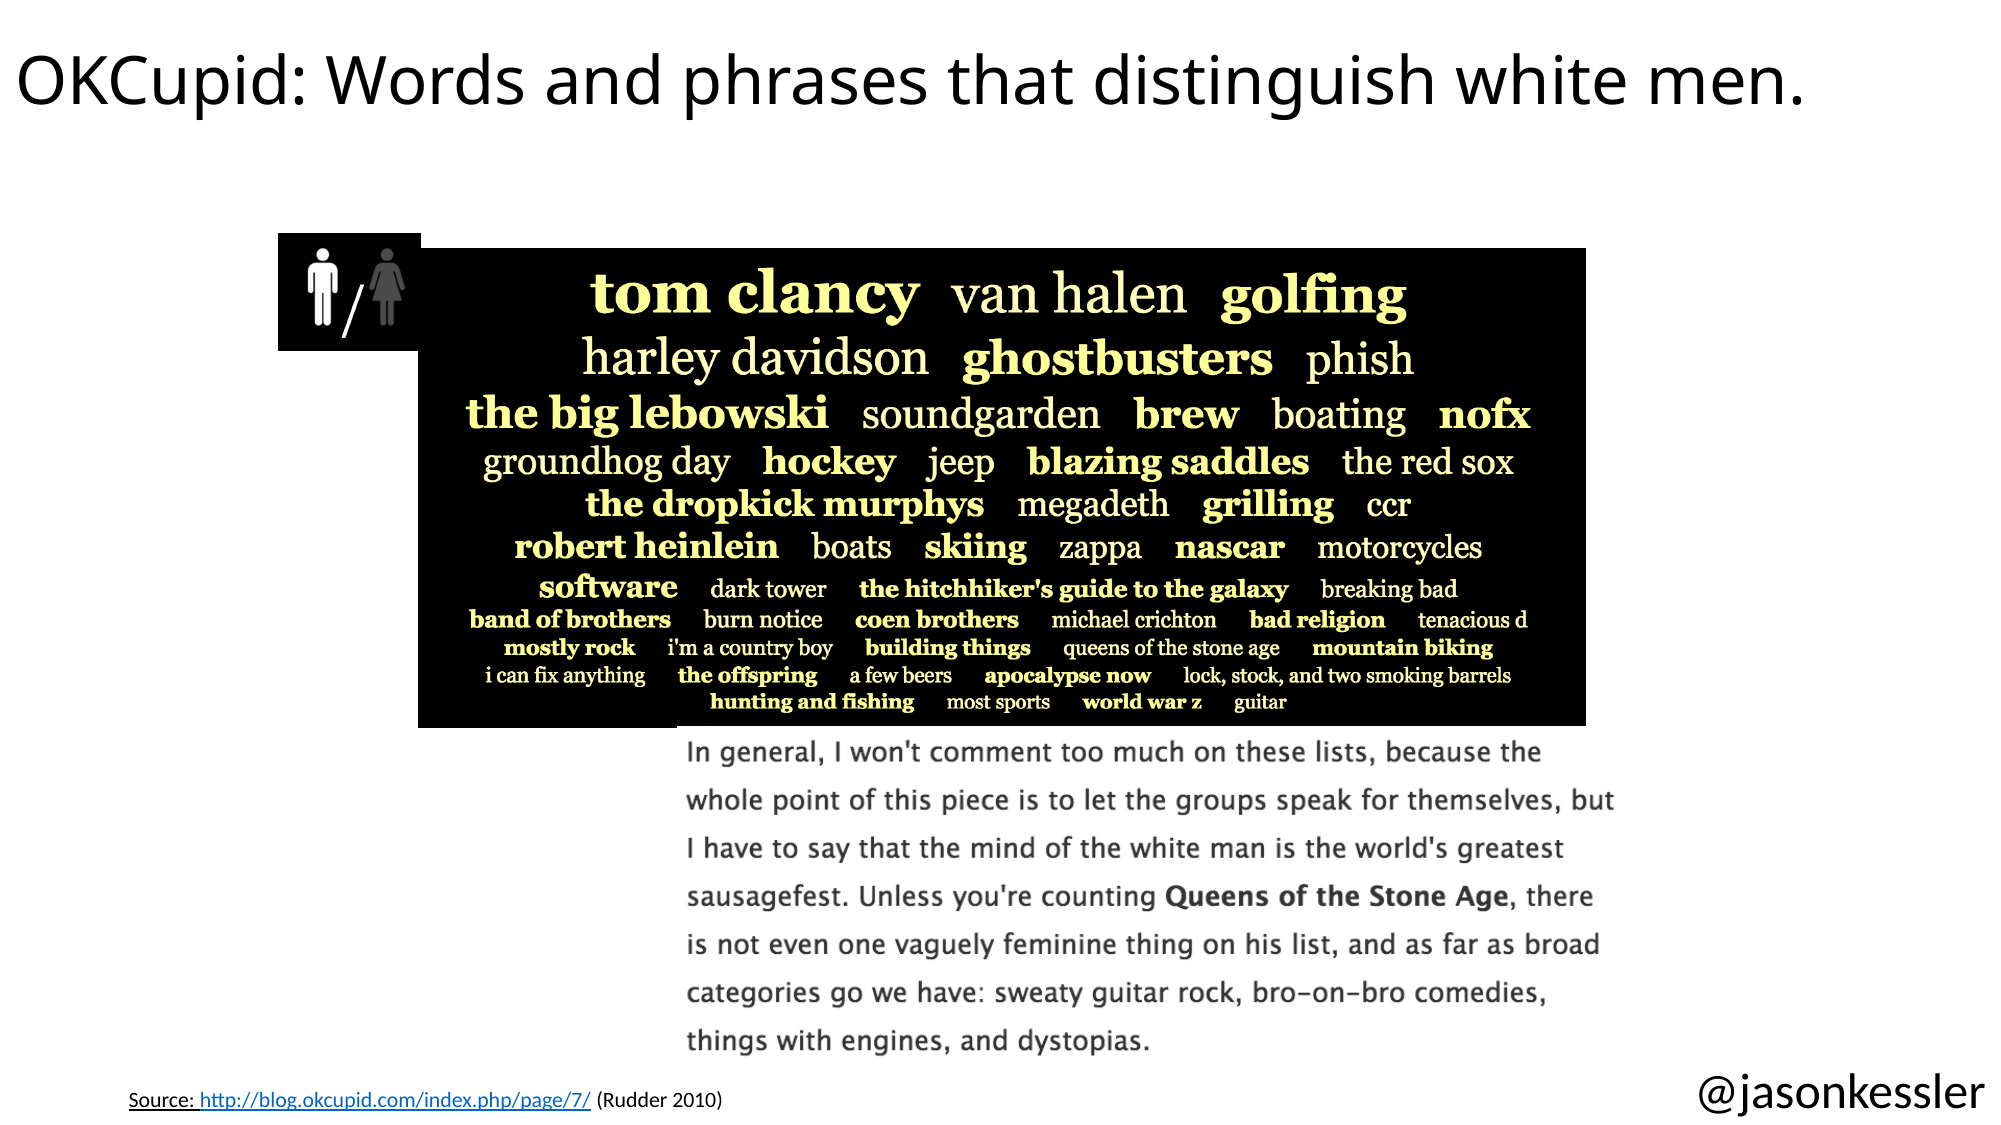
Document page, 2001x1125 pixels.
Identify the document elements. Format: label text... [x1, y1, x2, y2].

text_box Source: http://blog.okcupid.com/index.php/page/7/ (Rudder 2010) [113, 1078, 738, 1120]
title OKCupid: Words and phrases that distinguish white men. [0, 22, 1869, 144]
picture [278, 233, 1630, 1067]
text_box @jasonkessler [1679, 1051, 2000, 1125]
